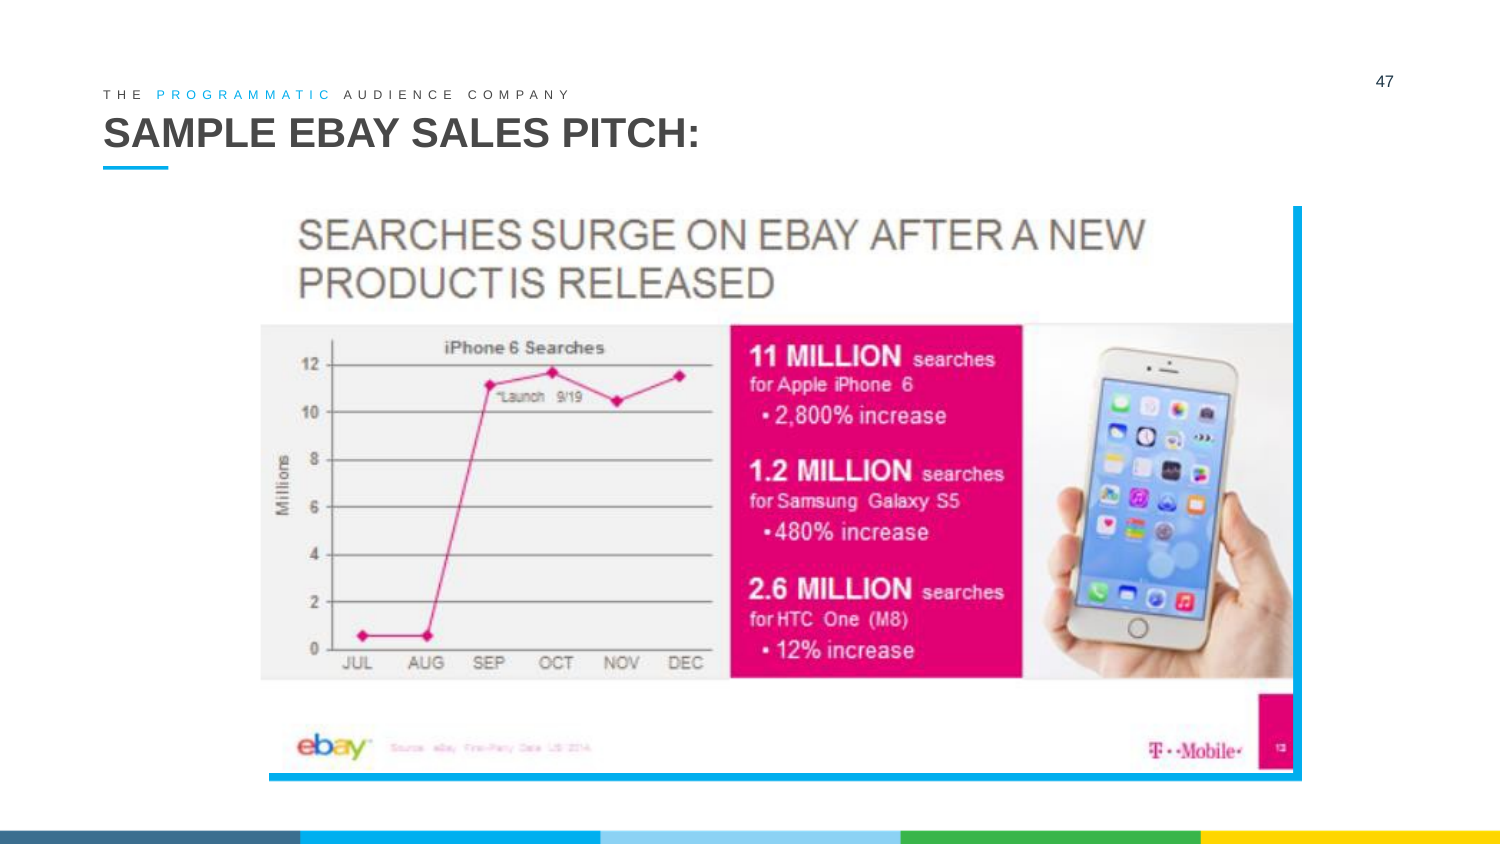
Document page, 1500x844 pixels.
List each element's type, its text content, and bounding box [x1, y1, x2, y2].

title SAMPLE EBAY SALES PITCH: [103, 103, 1397, 158]
picture [0, 0, 1500, 844]
text_box THE PROGRAMMATIC AUDIENCE COMPANY [103, 87, 759, 103]
slide_number 47 [1375, 70, 1440, 96]
text_box [260, 197, 1294, 773]
